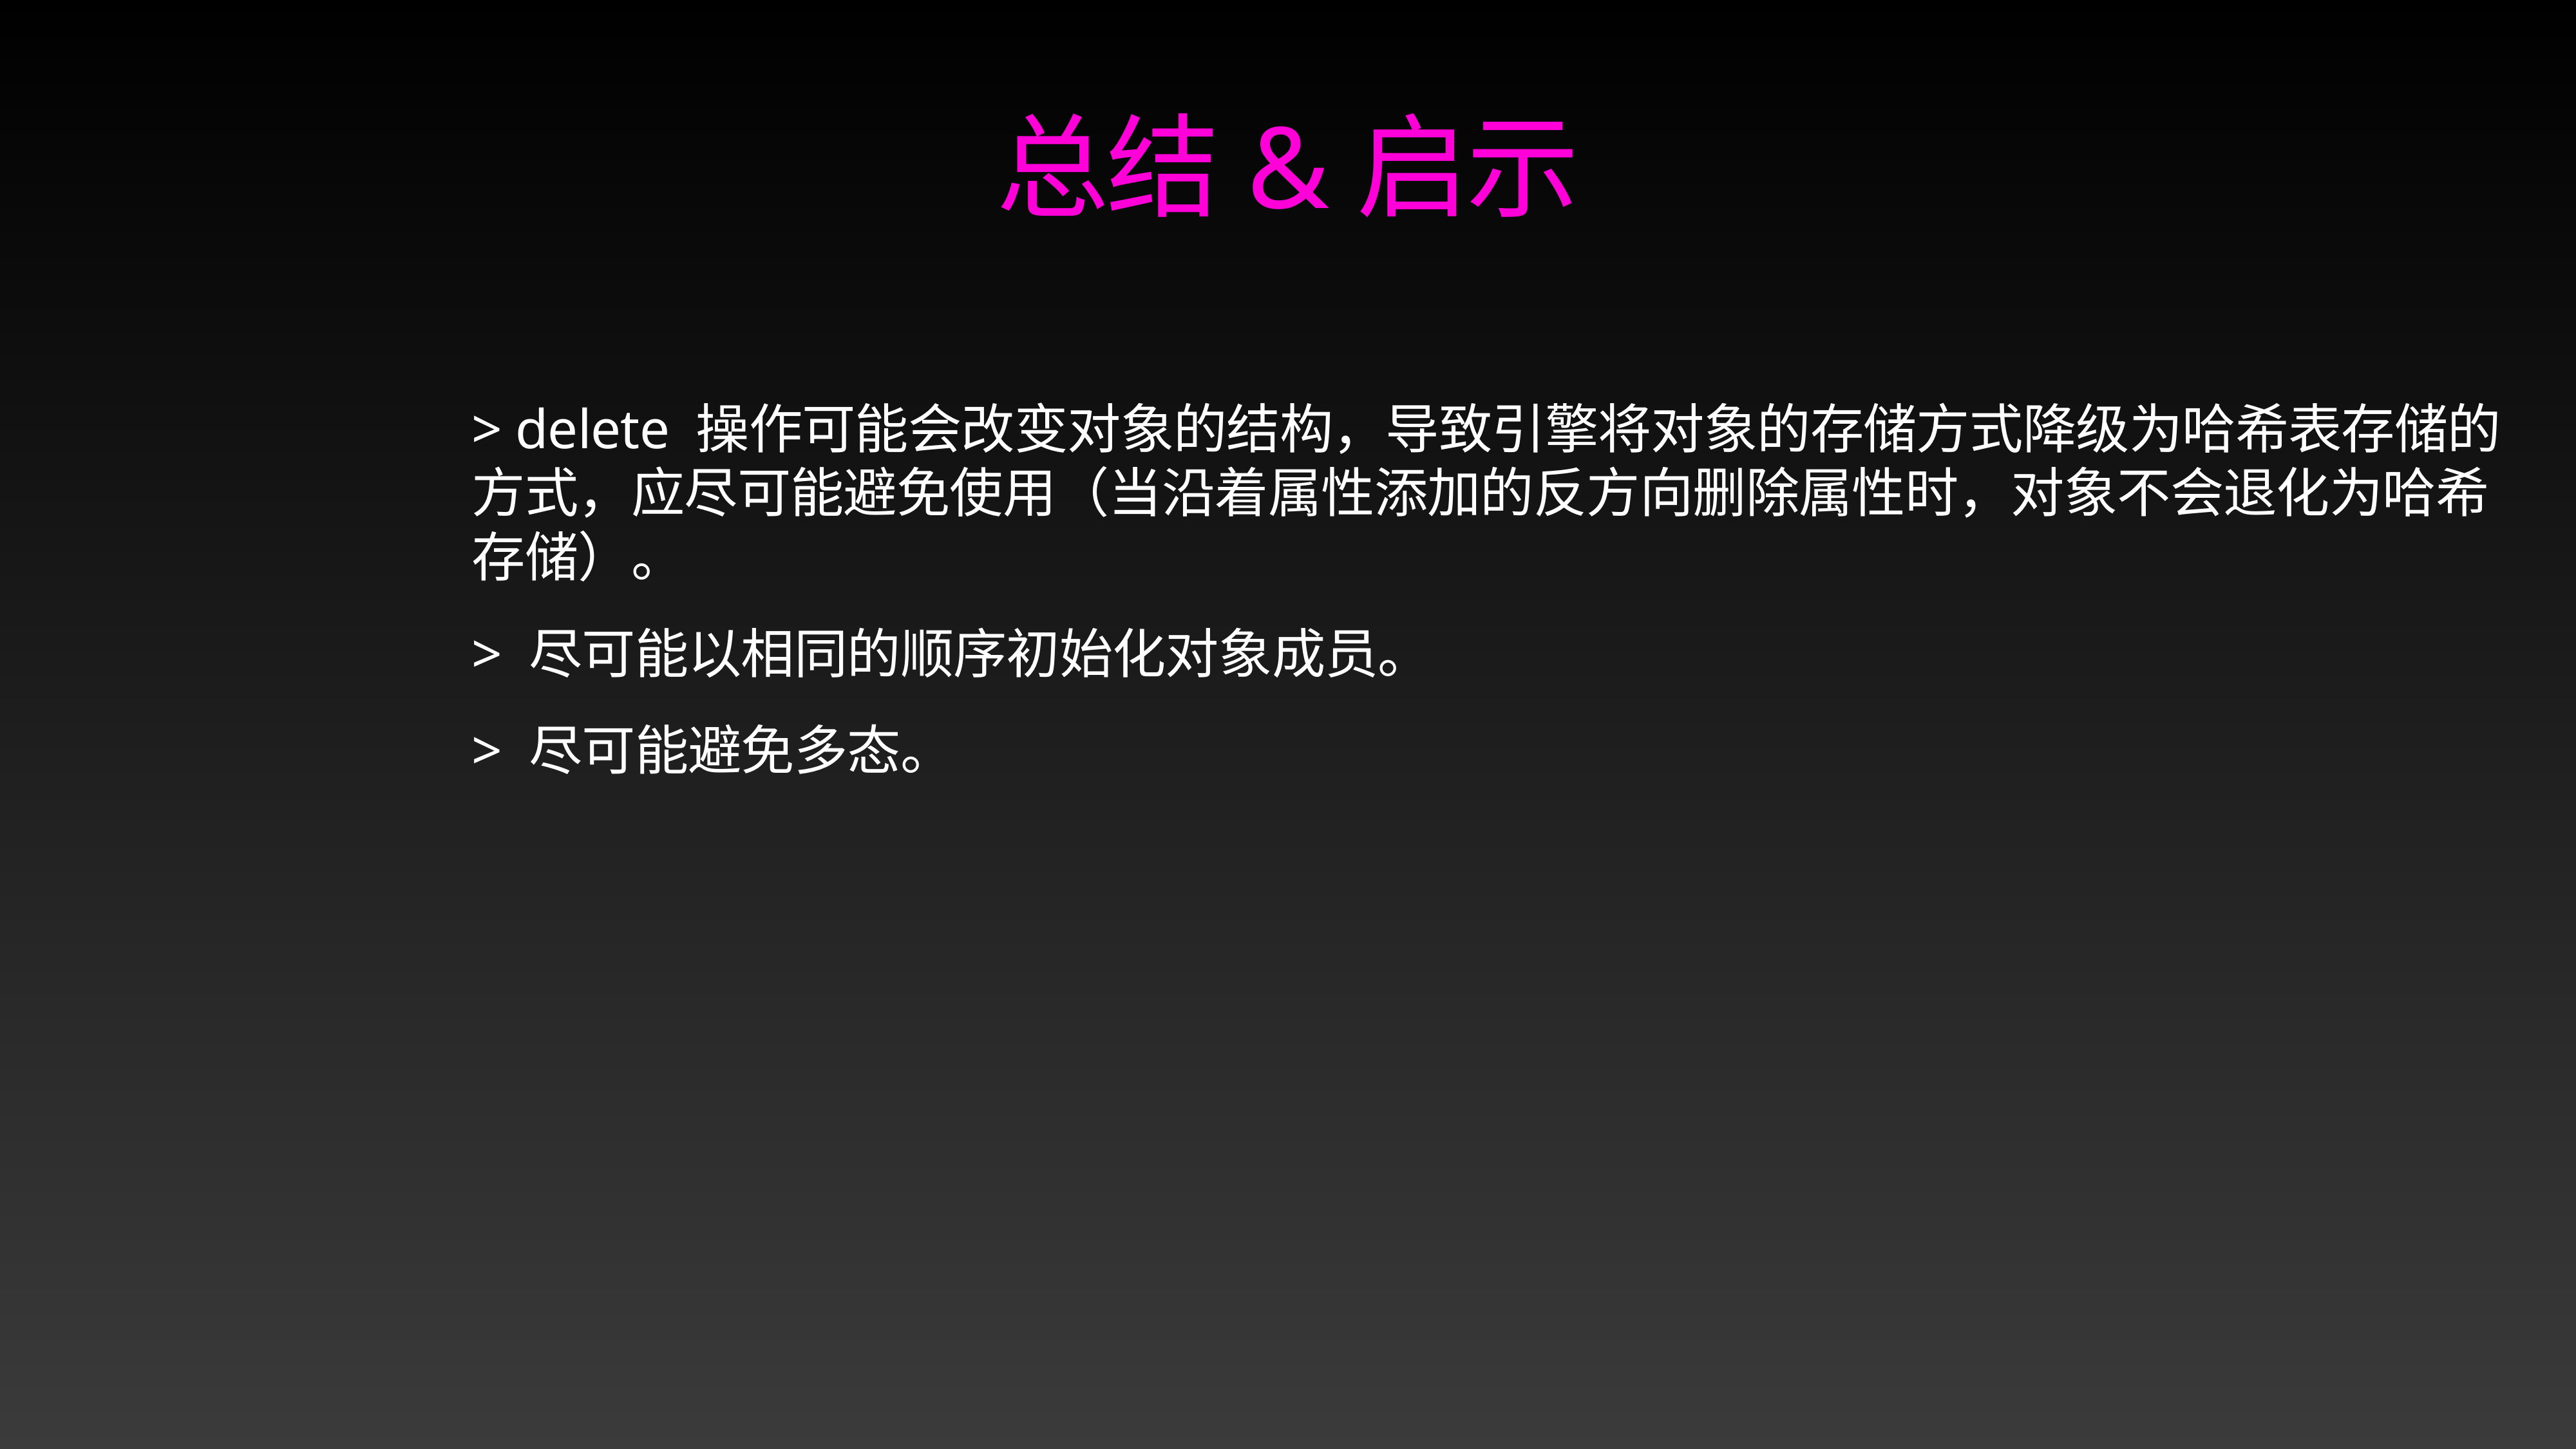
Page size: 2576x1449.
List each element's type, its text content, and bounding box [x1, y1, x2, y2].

list 总结&启示 [132, 66, 2444, 285]
text_box > delete 操作可能会改变对象的结构，导致引擎将对象的存储方式降级为哈希表存储的方式，应尽可能避免使用（当沿着属性添加的反方向删除属性时，对象不会退化为哈希存储）。 > 尽可能以相同的顺序初始化对象成员。 > 尽可能避免多态。 [466, 389, 2514, 1014]
